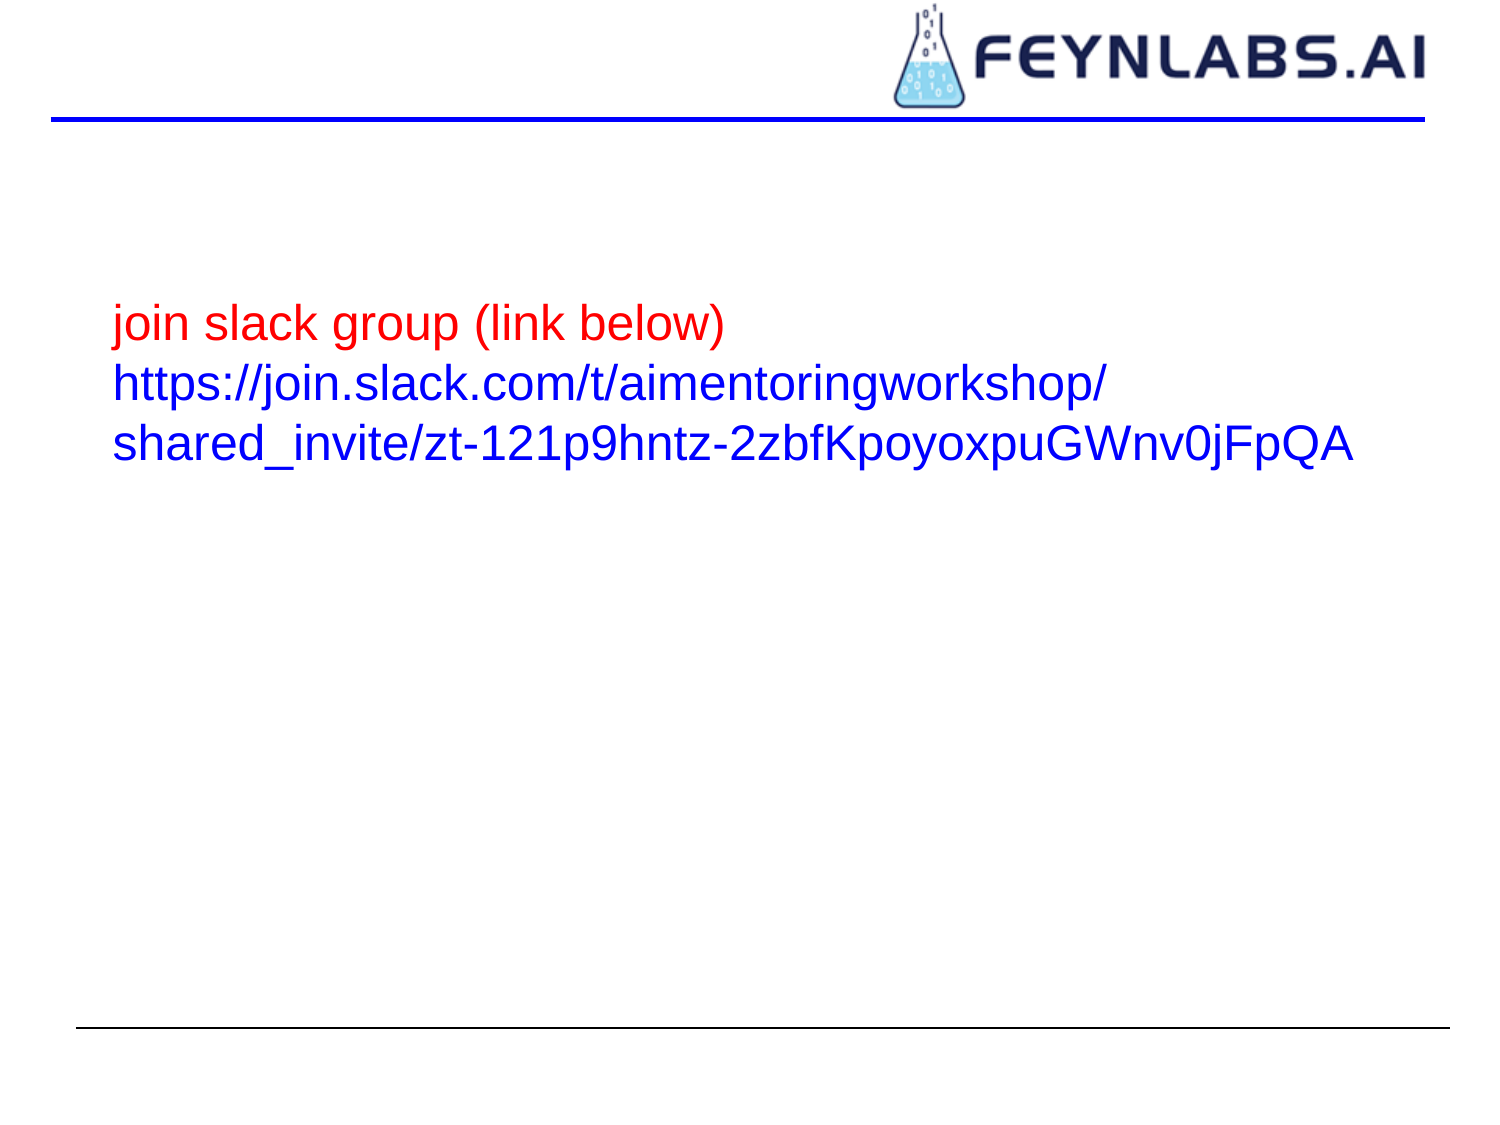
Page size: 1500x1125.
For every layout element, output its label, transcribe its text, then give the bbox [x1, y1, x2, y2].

picture [888, 0, 1434, 113]
text_box join slack group (link below) https://join.slack.com/t/aimentoringworkshop/shared_invite/zt-121p9hntz-2zbfKpoyoxpuGWnv0jFpQA [97, 282, 1403, 718]
